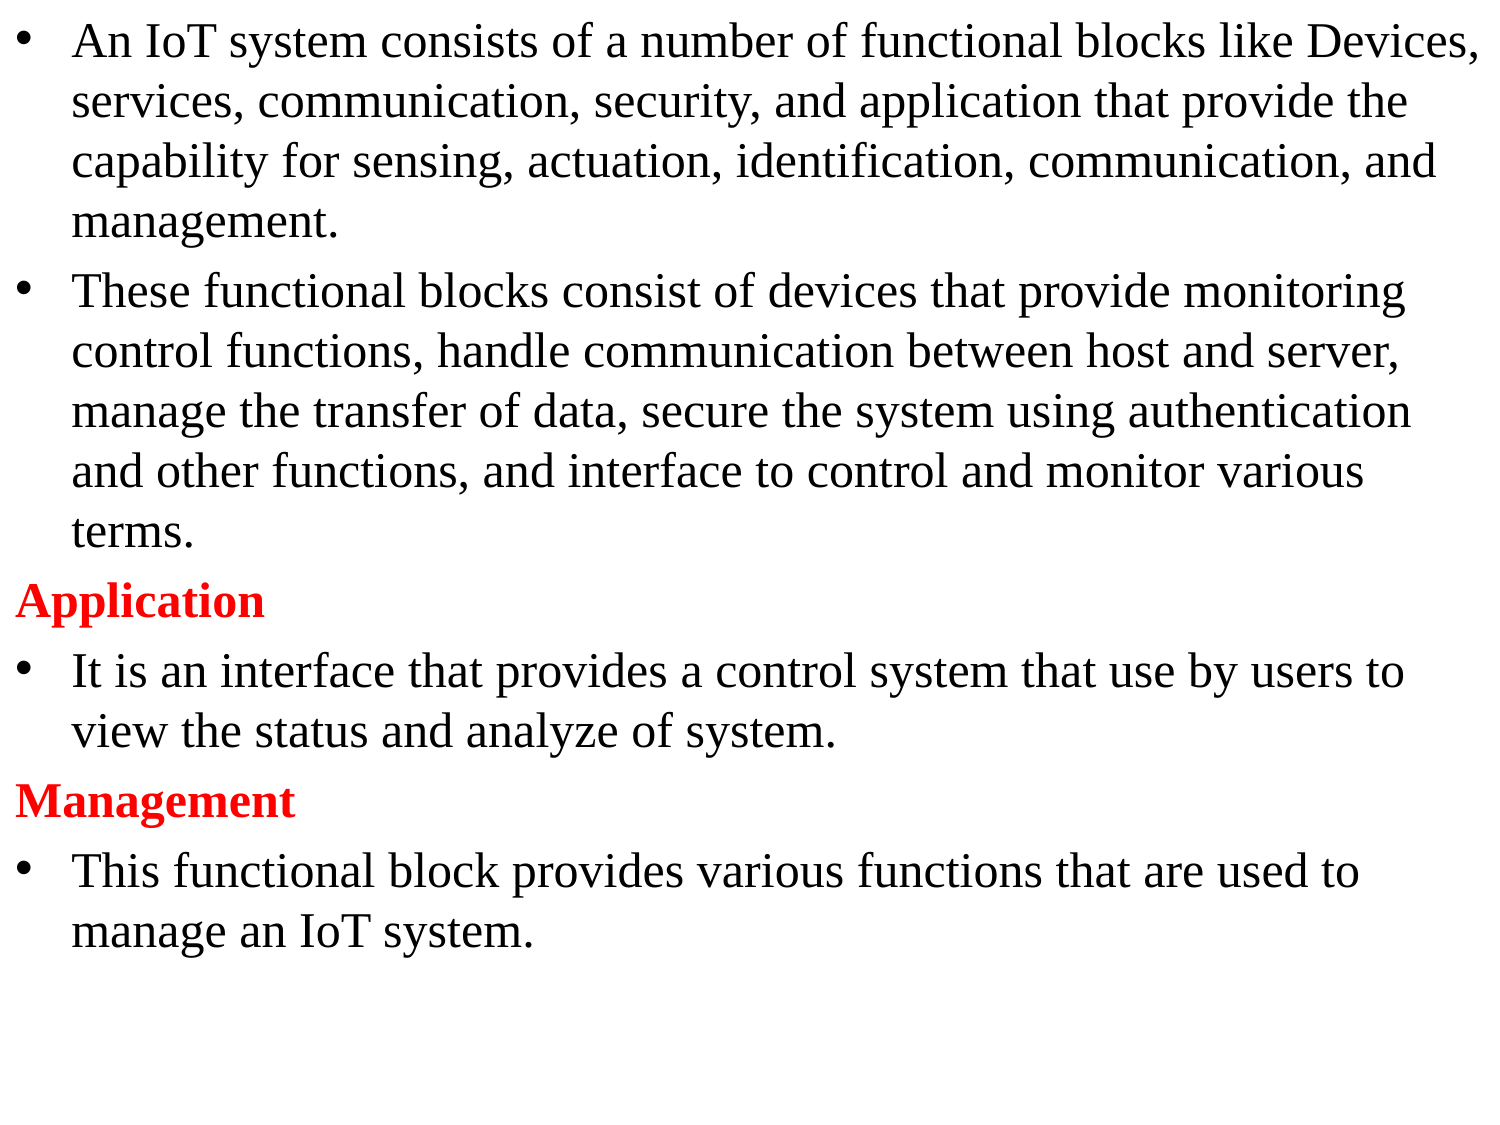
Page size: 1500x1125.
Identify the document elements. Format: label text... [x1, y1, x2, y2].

list An IoT system consists of a number of functional blocks like Devices, services, communication, security, and application that provide the capability for sensing, actuation, identification, communication, and management. These functional blocks consist of devices that provide monitoring control functions, handle communication between host and server, manage the transfer of data, secure the system using authentication and other functions, and interface to control and monitor various terms. Application It is an interface that provides a control system that use by users to view the status and analyze of system. Management This functional block provides various functions that are used to manage an IoT system. [0, 0, 1500, 1125]
